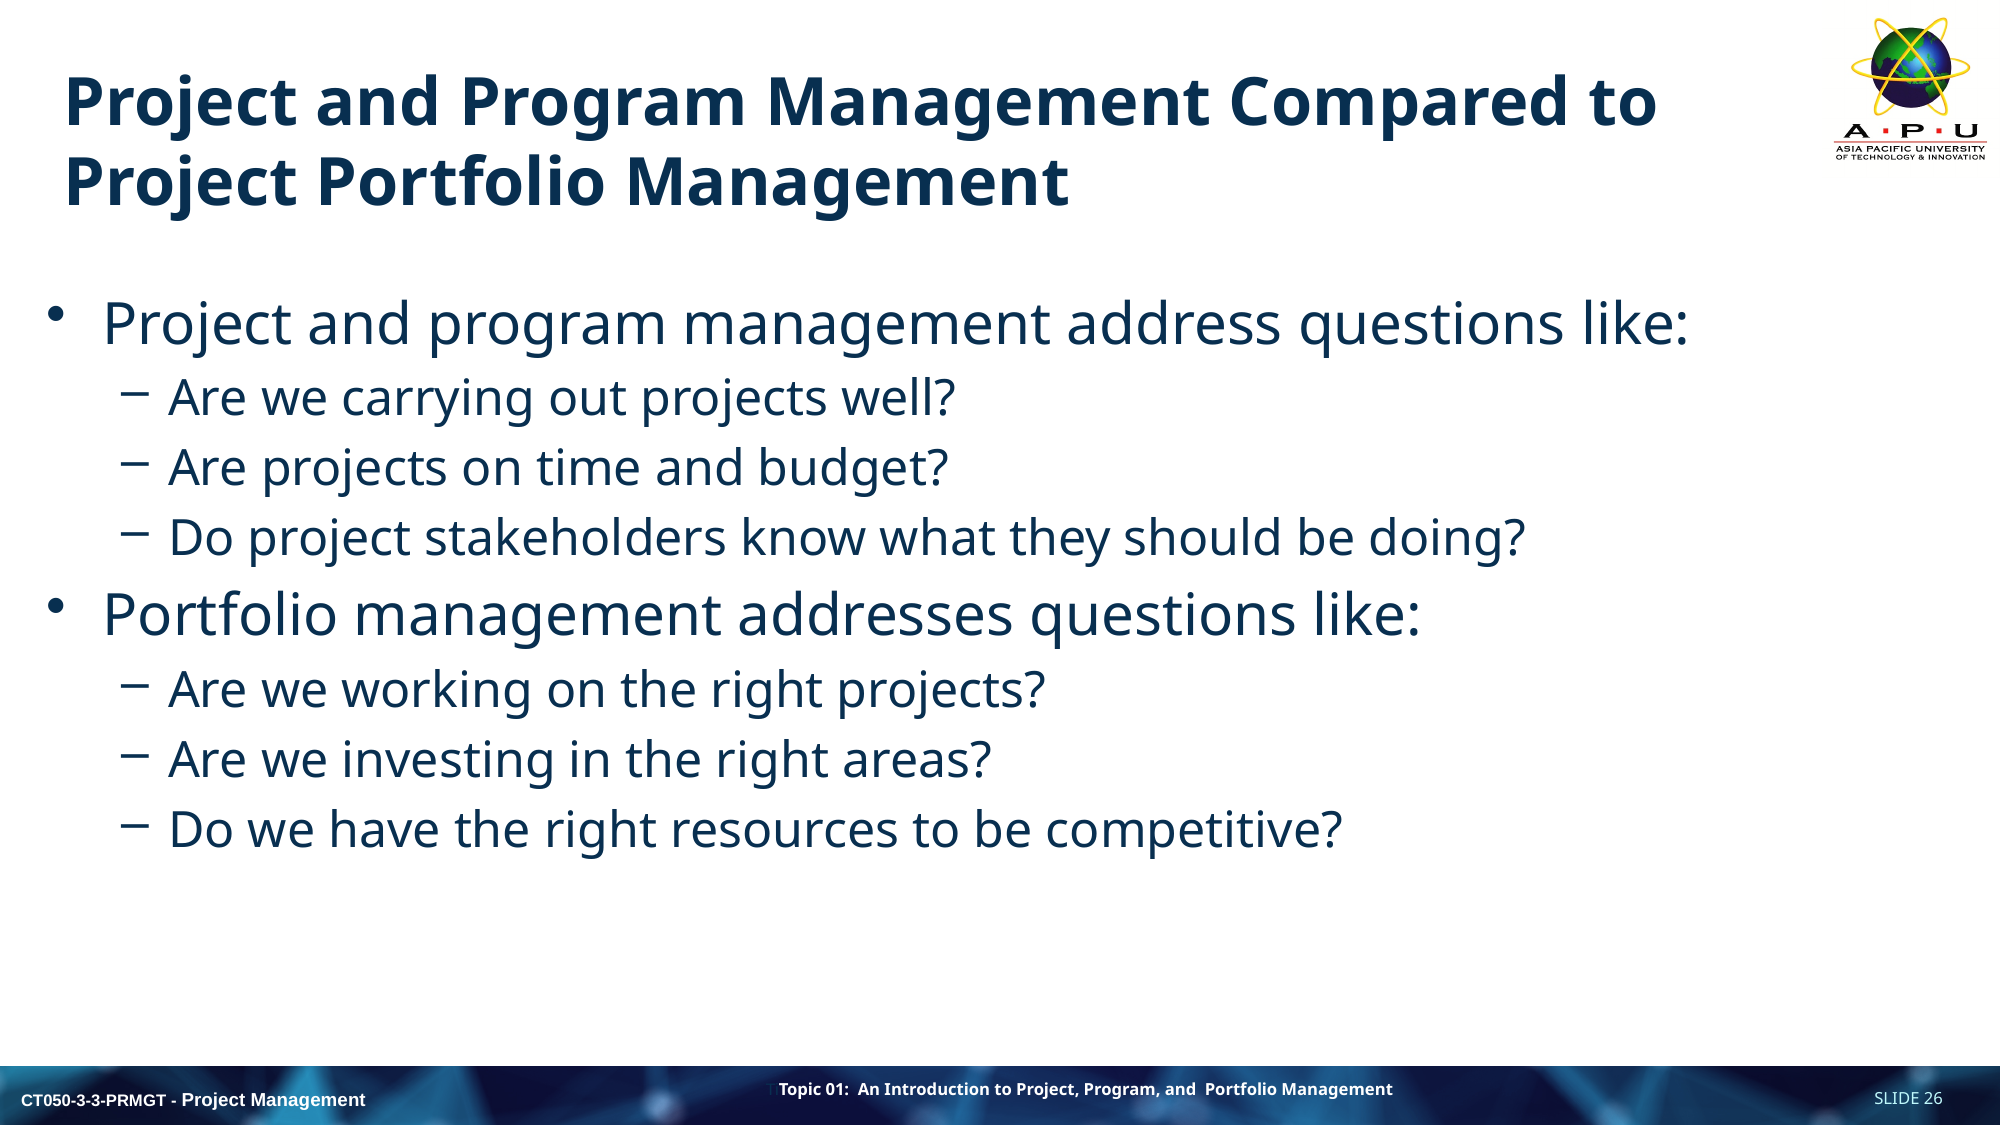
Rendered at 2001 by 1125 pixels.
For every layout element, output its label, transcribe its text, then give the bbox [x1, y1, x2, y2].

list Project and program management address questions like: Are we carrying out projects well? Are projects on time and budget? Do project stakeholders know what they should be doing? Portfolio management addresses questions like: Are we working on the right projects? Are we investing in the right areas? Do we have the right resources to be competitive? [31, 278, 1804, 1021]
title Project and Program Management Compared to Project Portfolio Management [48, 45, 1764, 233]
picture [1822, 0, 2000, 178]
picture [0, 1066, 2000, 1125]
